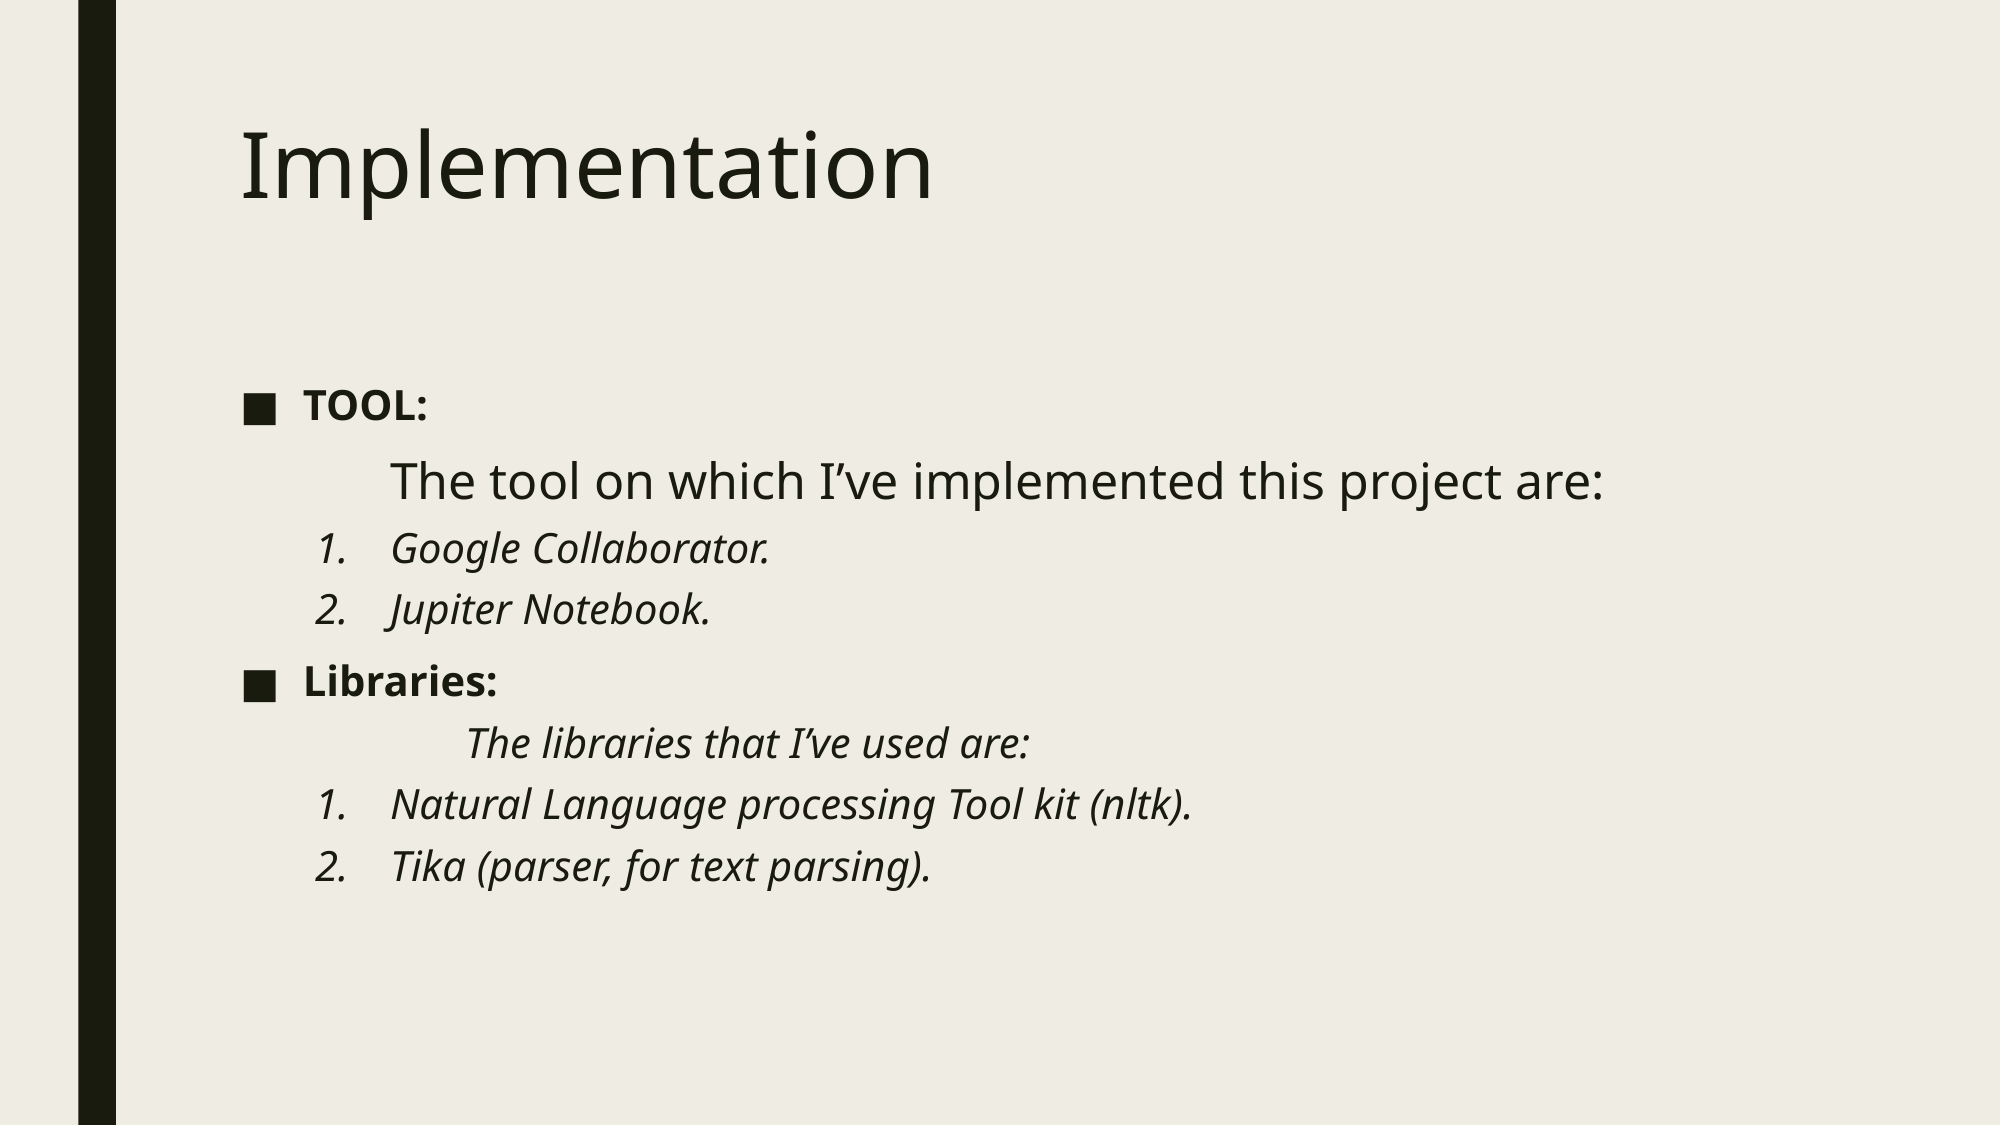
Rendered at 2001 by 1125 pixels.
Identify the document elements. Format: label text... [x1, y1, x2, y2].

title Implementation [225, 112, 1800, 357]
list TOOL: The tool on which I’ve implemented this project are: Google Collaborator. Jupiter Notebook. Libraries: The libraries that I’ve used are: Natural Language processing Tool kit (nltk). Tika (parser, for text parsing). [225, 375, 1800, 963]
